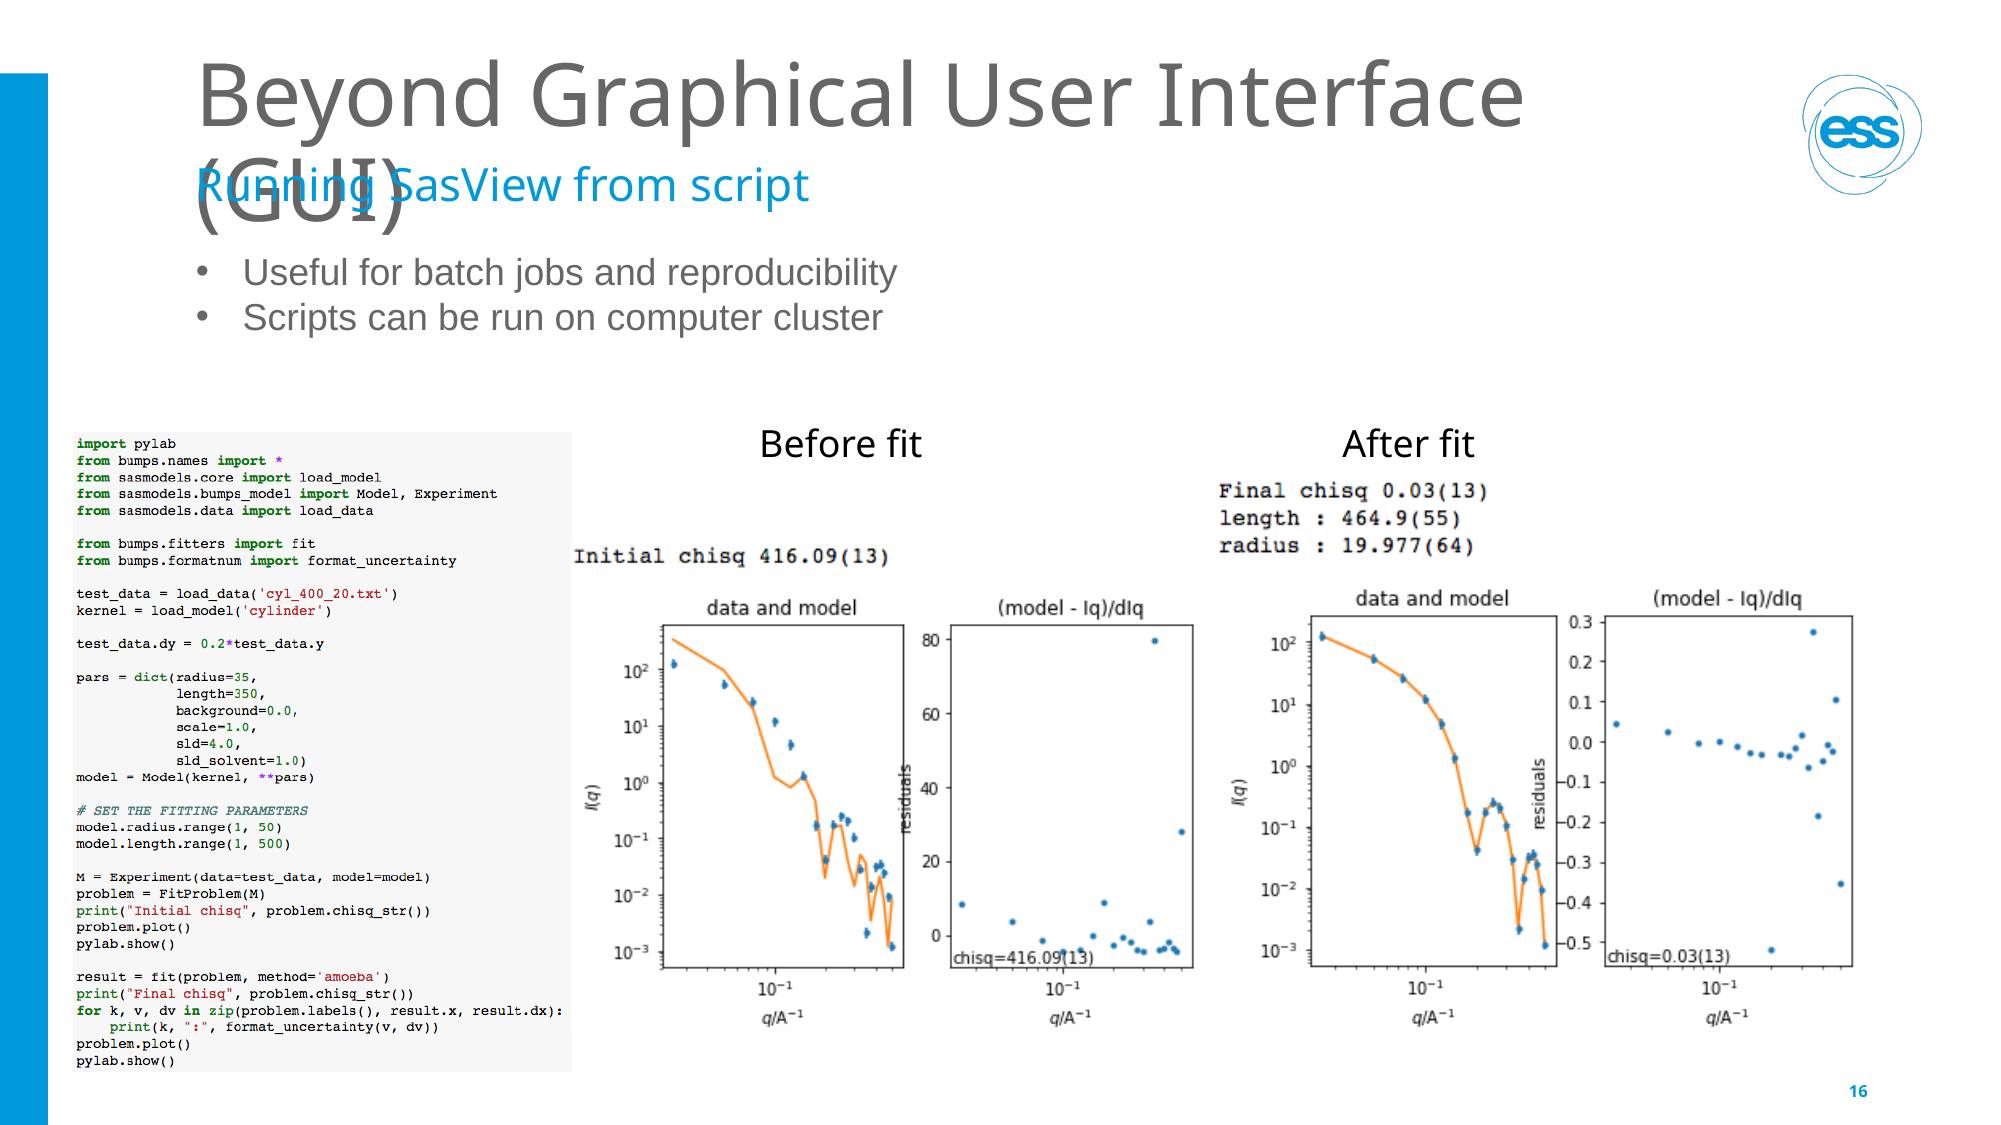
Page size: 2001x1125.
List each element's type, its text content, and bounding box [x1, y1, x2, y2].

text_box After fit [1327, 413, 1500, 472]
picture [1209, 472, 1863, 1032]
text_box Before fit [744, 412, 947, 472]
picture [73, 432, 1205, 1072]
title Beyond Graphical User Interface (GUI) [181, 43, 1717, 152]
slide_number 16 [1432, 1062, 1883, 1123]
text_box Useful for batch jobs and reproducibility Scripts can be run on computer cluster [181, 240, 1419, 346]
list Running SasView from script [181, 152, 1717, 236]
